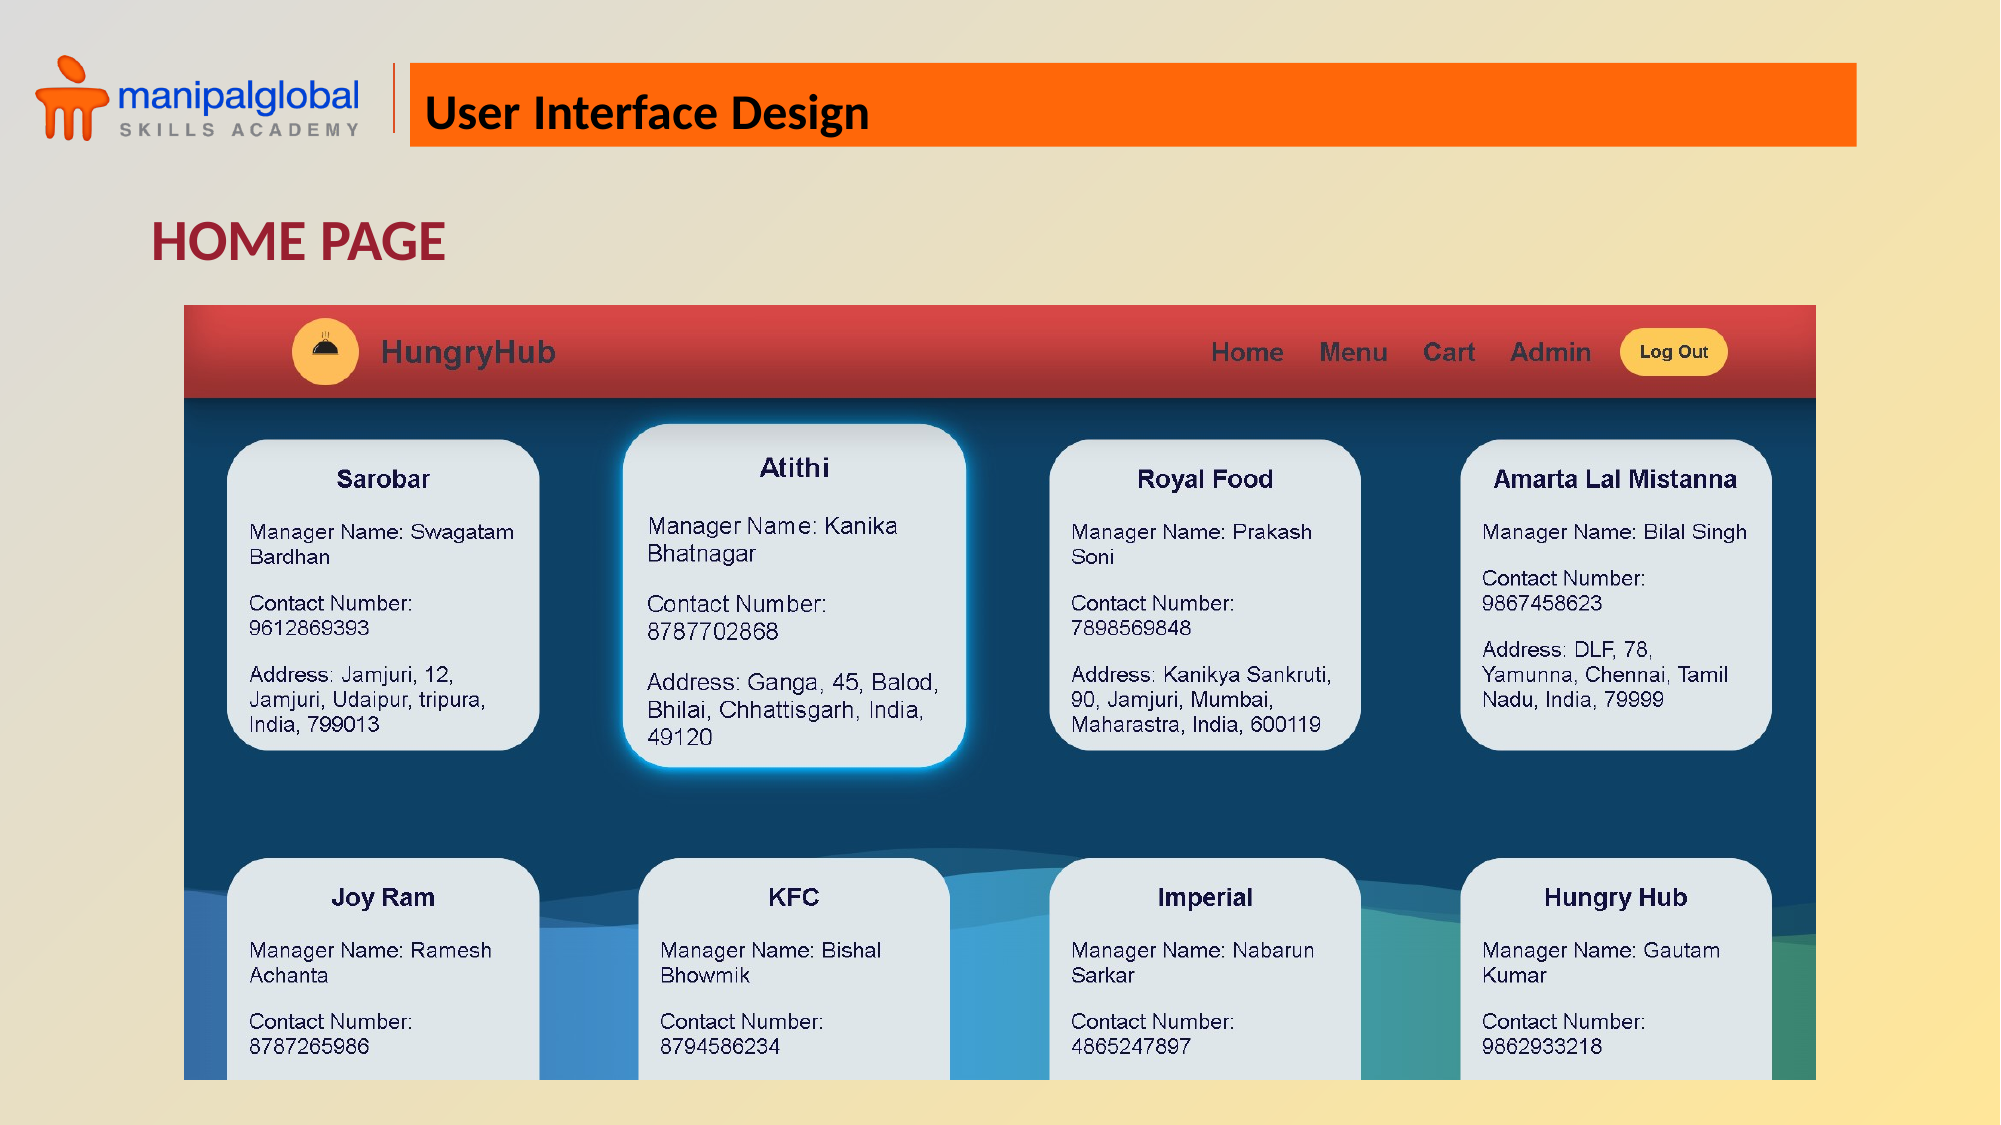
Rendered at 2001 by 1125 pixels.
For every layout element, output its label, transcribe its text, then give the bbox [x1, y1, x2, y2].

text_box User Interface Design [410, 62, 1857, 147]
picture [35, 55, 358, 141]
text_box HOME PAGE [136, 184, 962, 280]
picture [184, 305, 1816, 1080]
